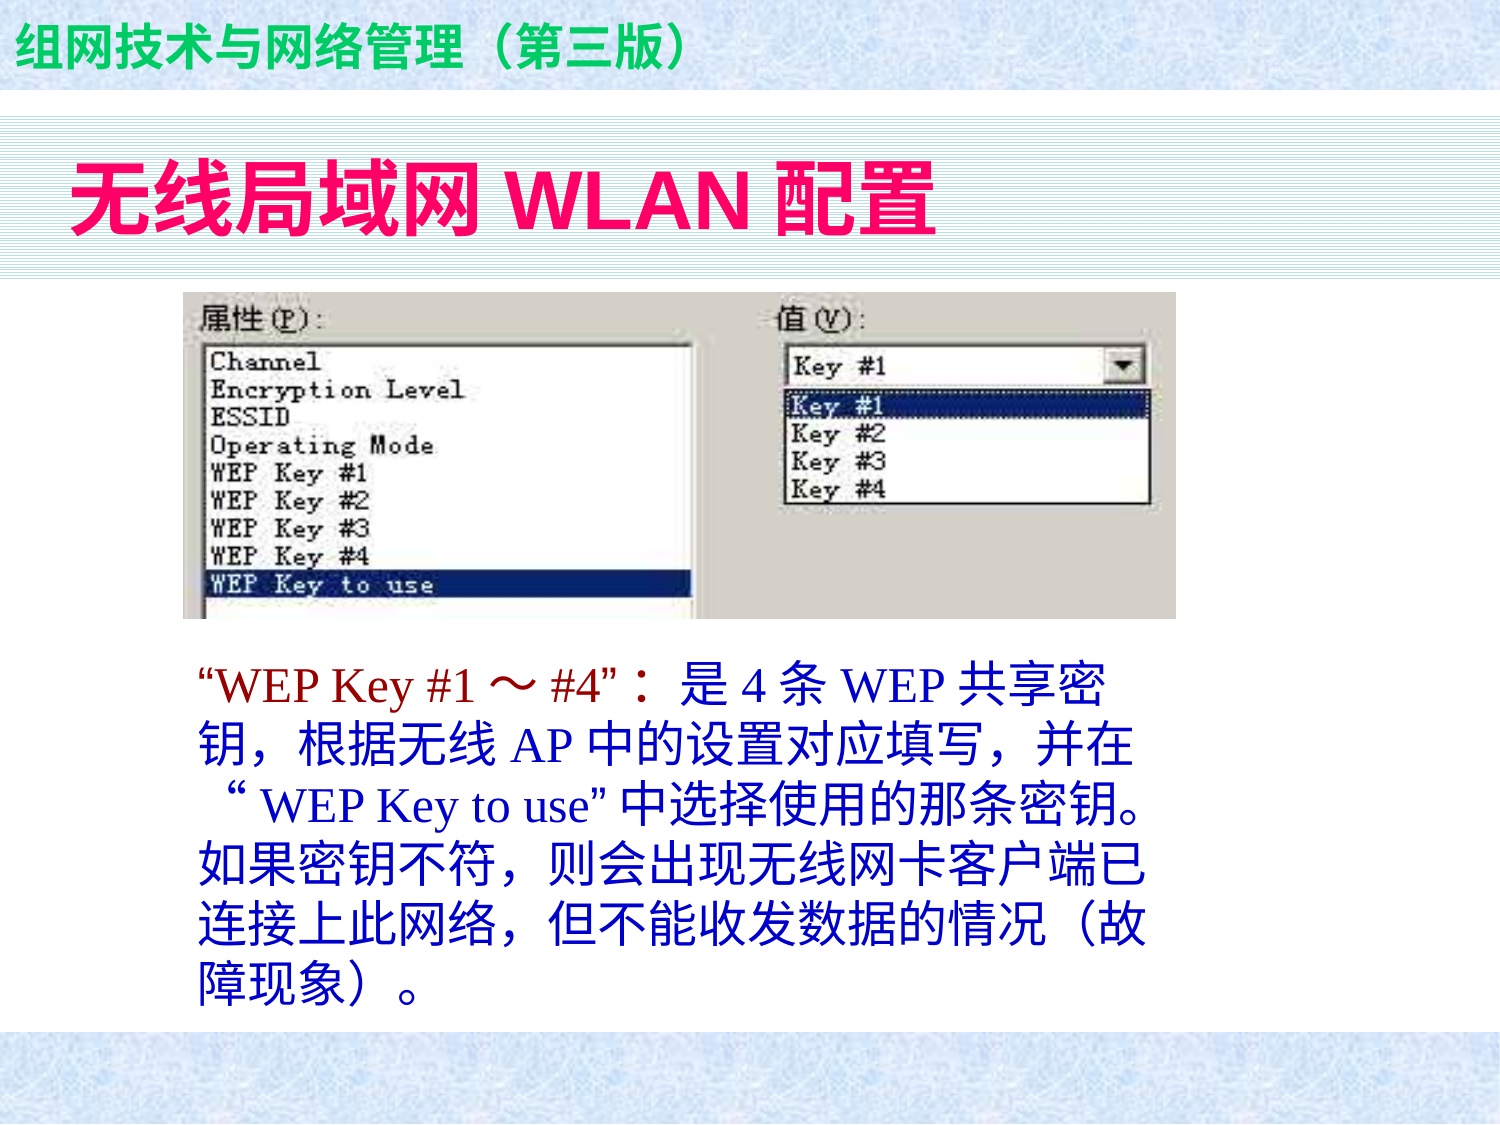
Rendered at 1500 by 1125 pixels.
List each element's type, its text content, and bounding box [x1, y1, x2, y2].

title 无线局域网WLAN配置 [52, 124, 1404, 268]
picture [0, 0, 1500, 90]
picture [0, 1032, 1500, 1124]
text_box “WEP Key #1～#4”：是4条WEP共享密钥，根据无线AP中的设置对应填写，并在“WEP Key to use”中选择使用的那条密钥。如果密钥不符，则会出现无线网卡客户端已连接上此网络，但不能收发数据的情况（故障现象）。 [183, 645, 1199, 1020]
picture [182, 292, 1176, 619]
